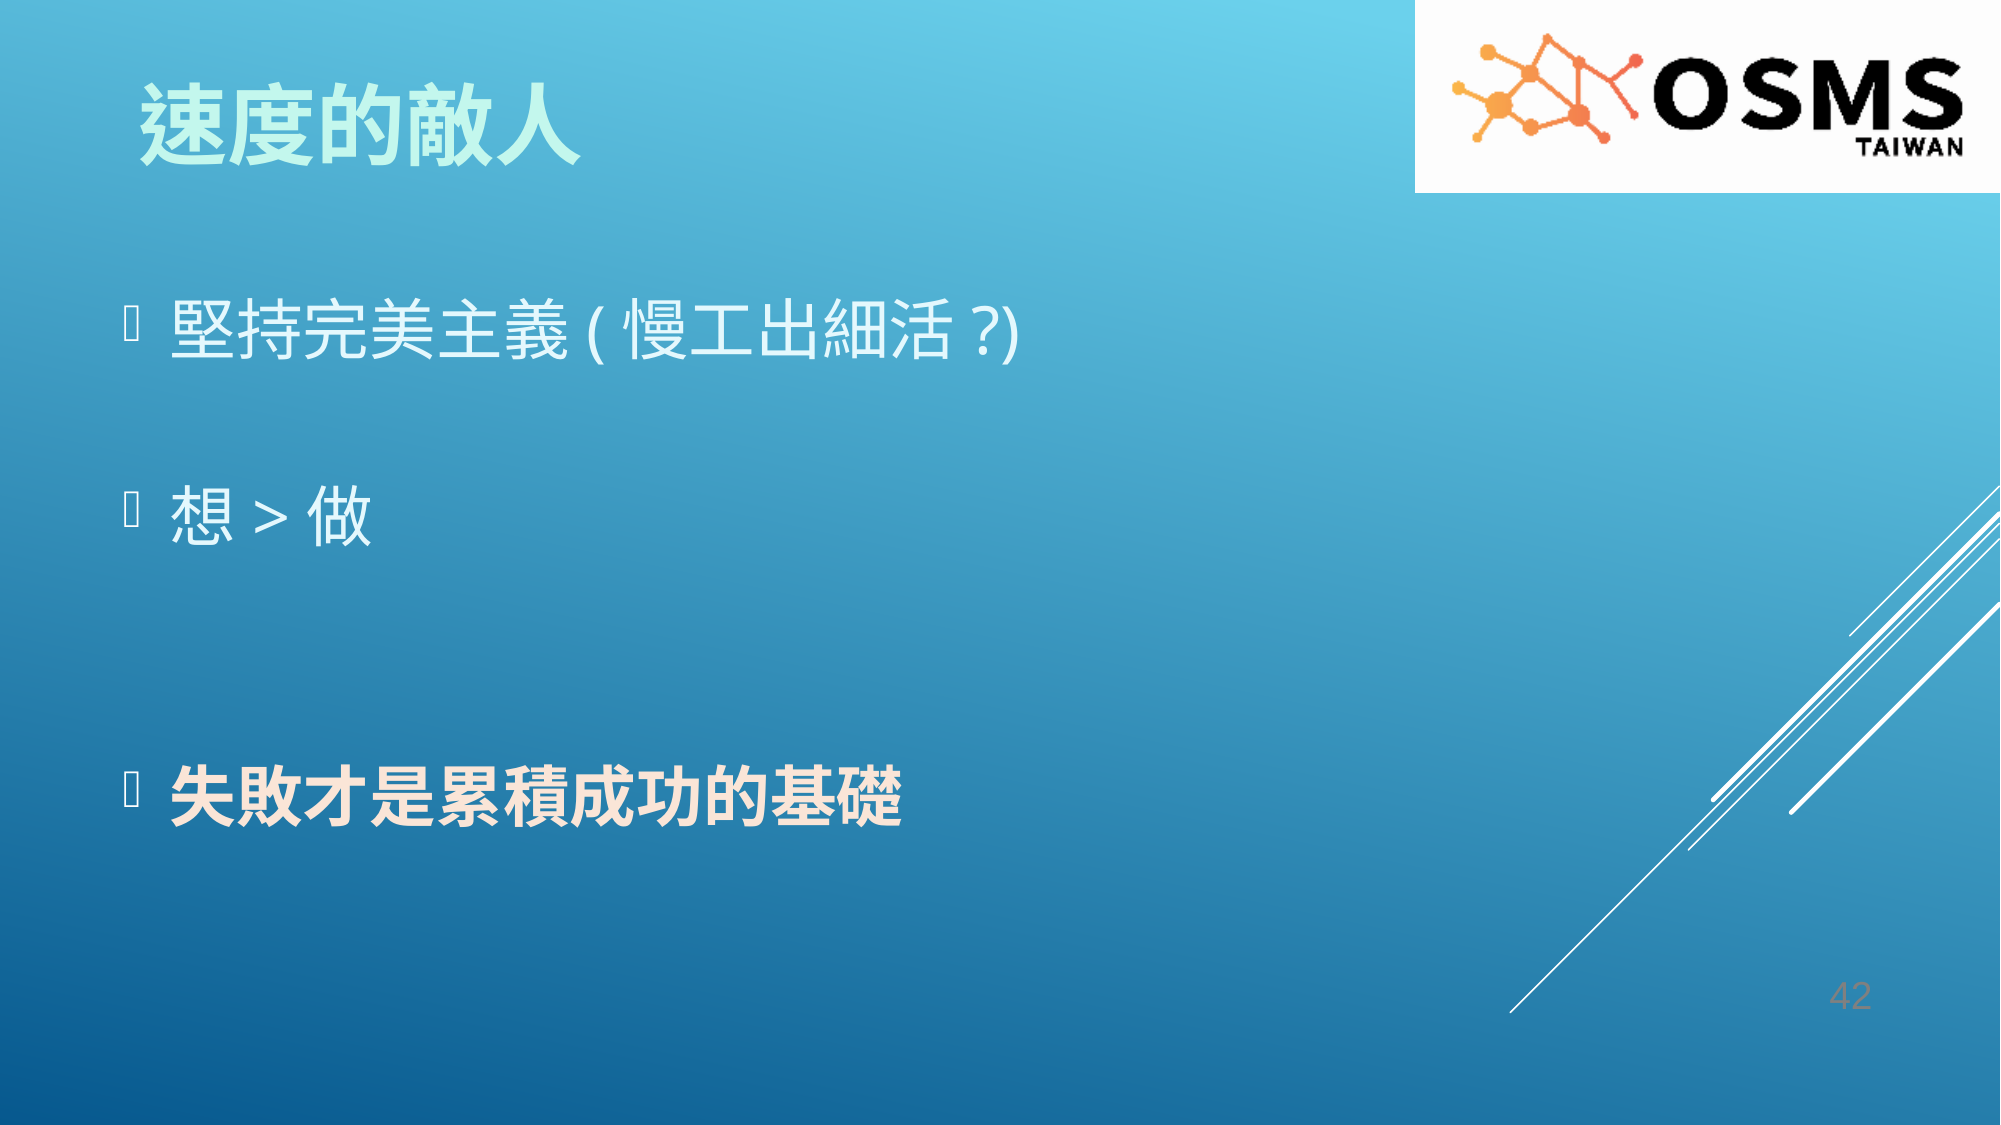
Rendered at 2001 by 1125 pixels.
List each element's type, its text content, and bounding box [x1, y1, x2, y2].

title 速度的敵人 [123, 29, 1207, 218]
picture [1415, 0, 2000, 193]
slide_number 42 [1700, 915, 1888, 1025]
list 堅持完美主義(慢工出細活?) 想>做 失敗才是累積成功的基礎 [107, 259, 1888, 864]
